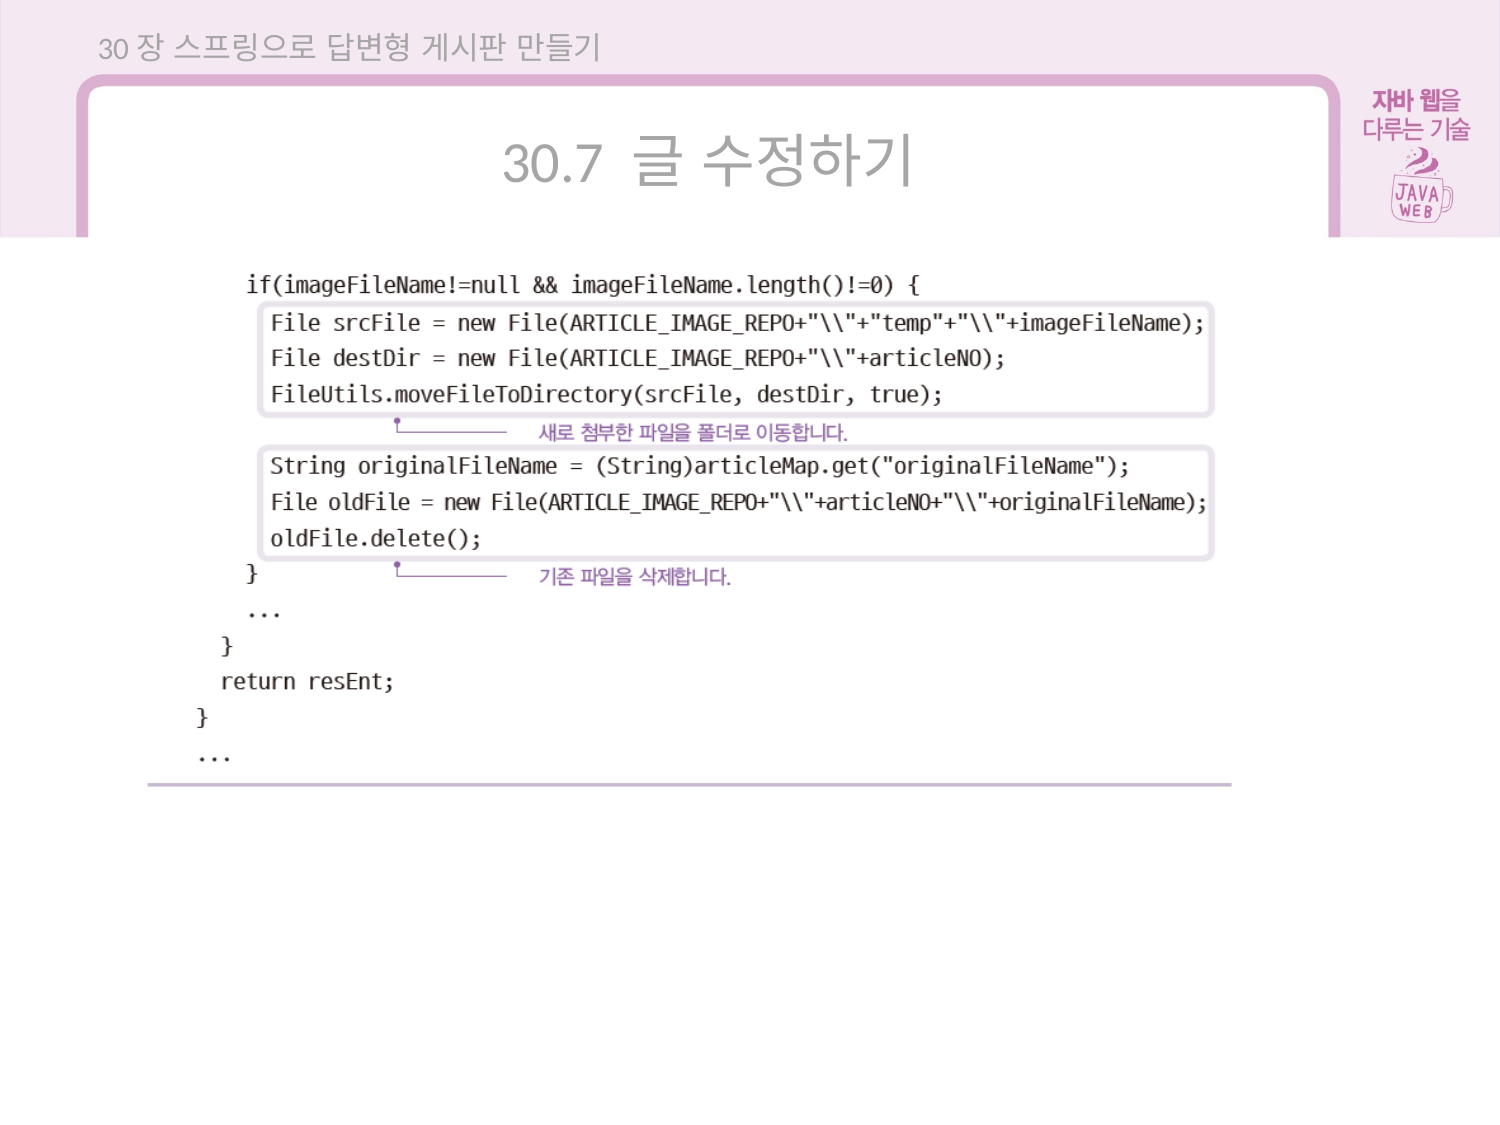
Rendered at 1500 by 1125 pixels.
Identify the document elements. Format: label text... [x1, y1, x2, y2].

text_box 30.7 글 수정하기 [96, 117, 1321, 202]
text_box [139, 262, 1247, 796]
text_box 30장 스프링으로 답변형 게시판 만들기 [82, 0, 1133, 74]
picture [0, 0, 1500, 1125]
